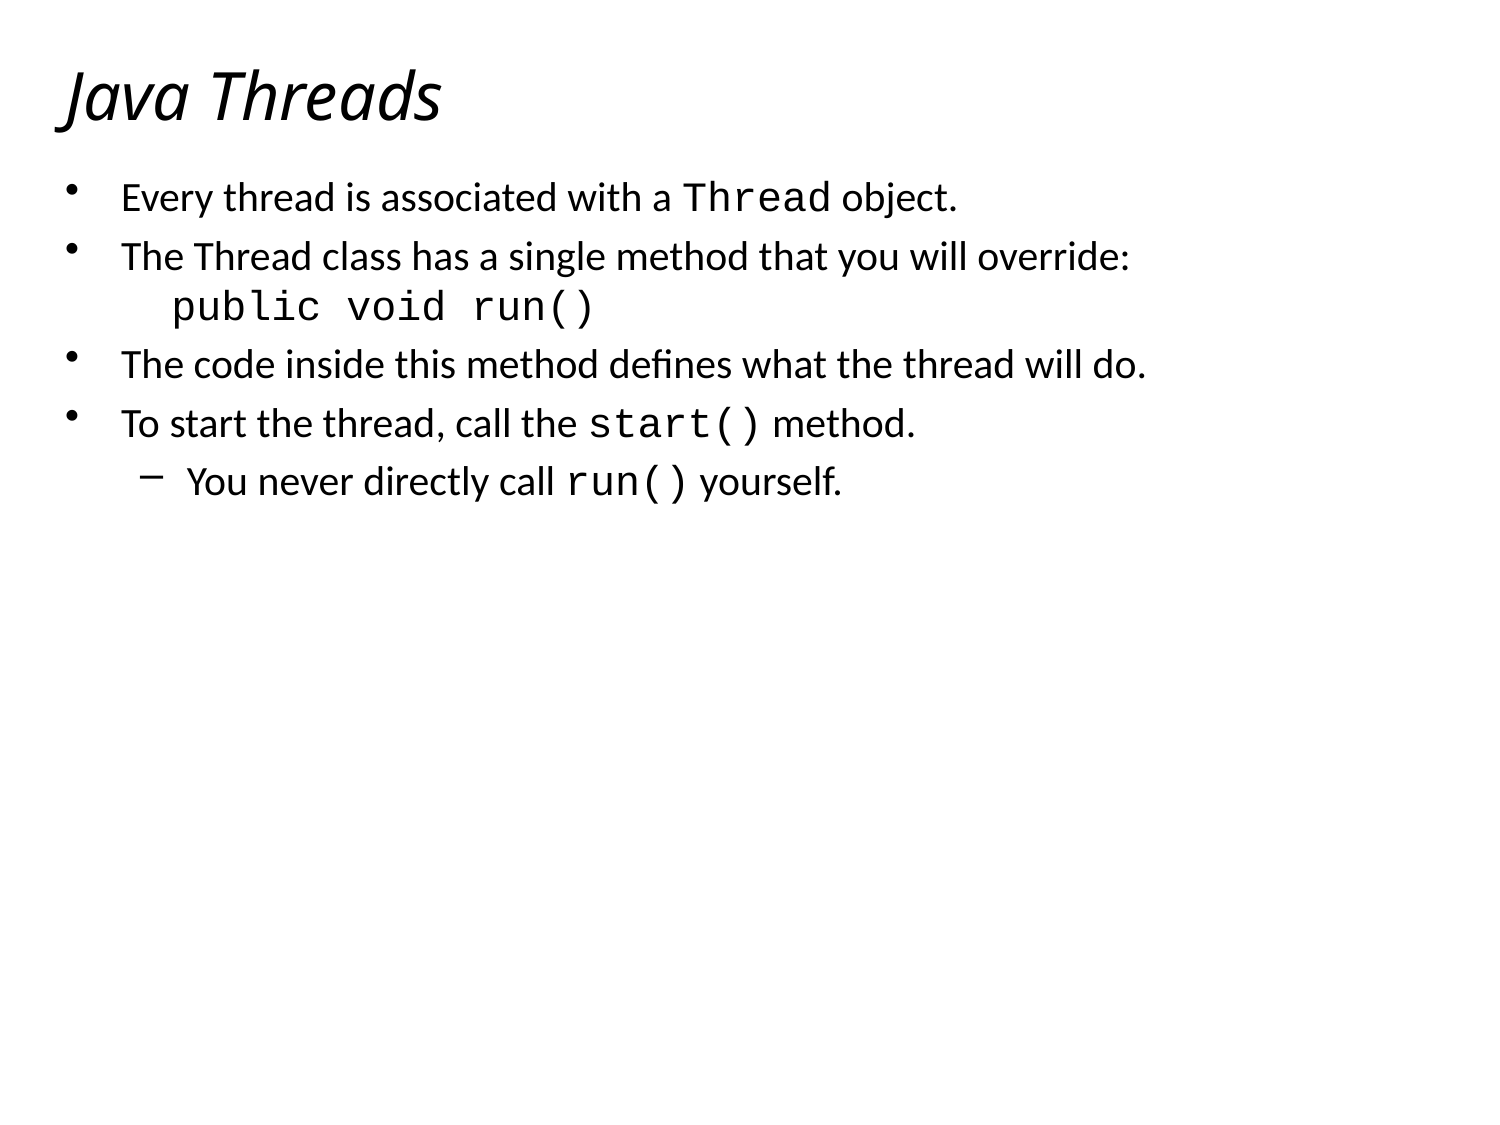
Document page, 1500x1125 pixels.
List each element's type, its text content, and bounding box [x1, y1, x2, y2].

title Java Threads [49, 49, 1451, 138]
list Every thread is associated with a Thread object. The Thread class has a single method that you will override: public void run() The code inside this method defines what the thread will do. To start the thread, call the start() method. You never directly call run() yourself. [49, 162, 1451, 1001]
